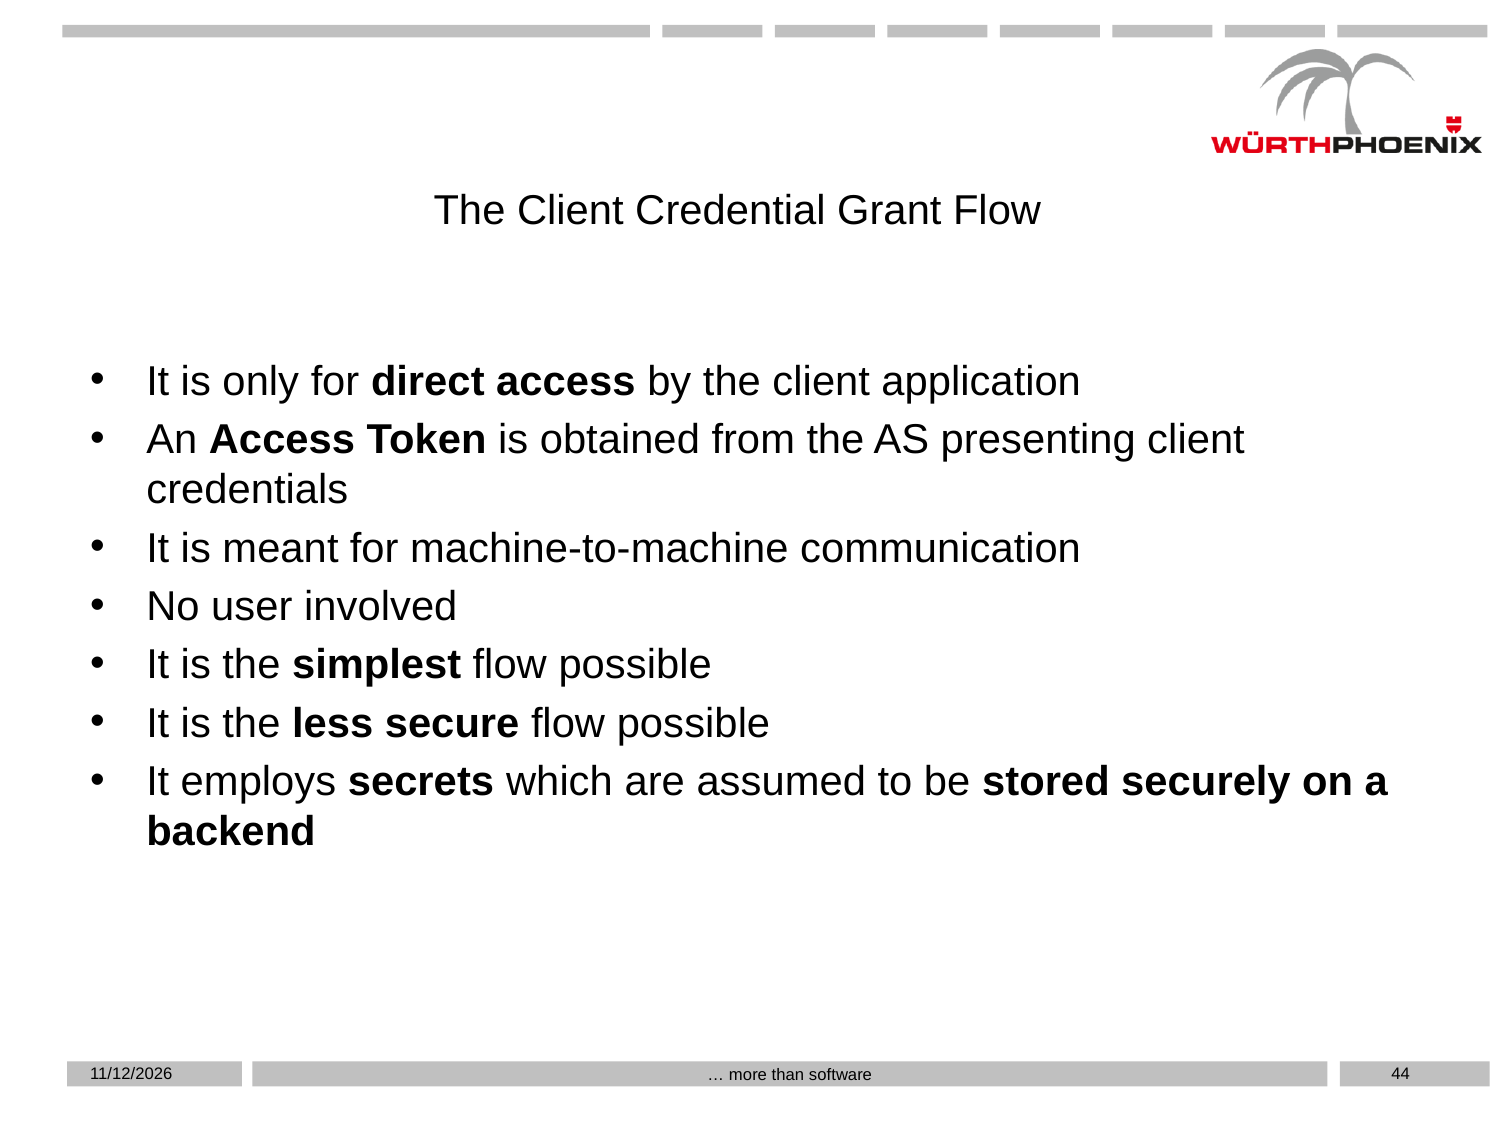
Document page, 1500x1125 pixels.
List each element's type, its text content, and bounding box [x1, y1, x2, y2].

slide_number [75, 1042, 425, 1103]
picture [1211, 49, 1482, 153]
list It is only for direct access by the client application An Access Token is obtained from the AS presenting client credentials It is meant for machine-to-machine communication No user involved It is the simplest flow possible It is the less secure flow possible It employs secrets which are assumed to be stored securely on a backend [75, 287, 1426, 938]
slide_number 44 [1074, 1042, 1425, 1103]
subtitle The Client Credential Grant Flow [212, 174, 1263, 250]
